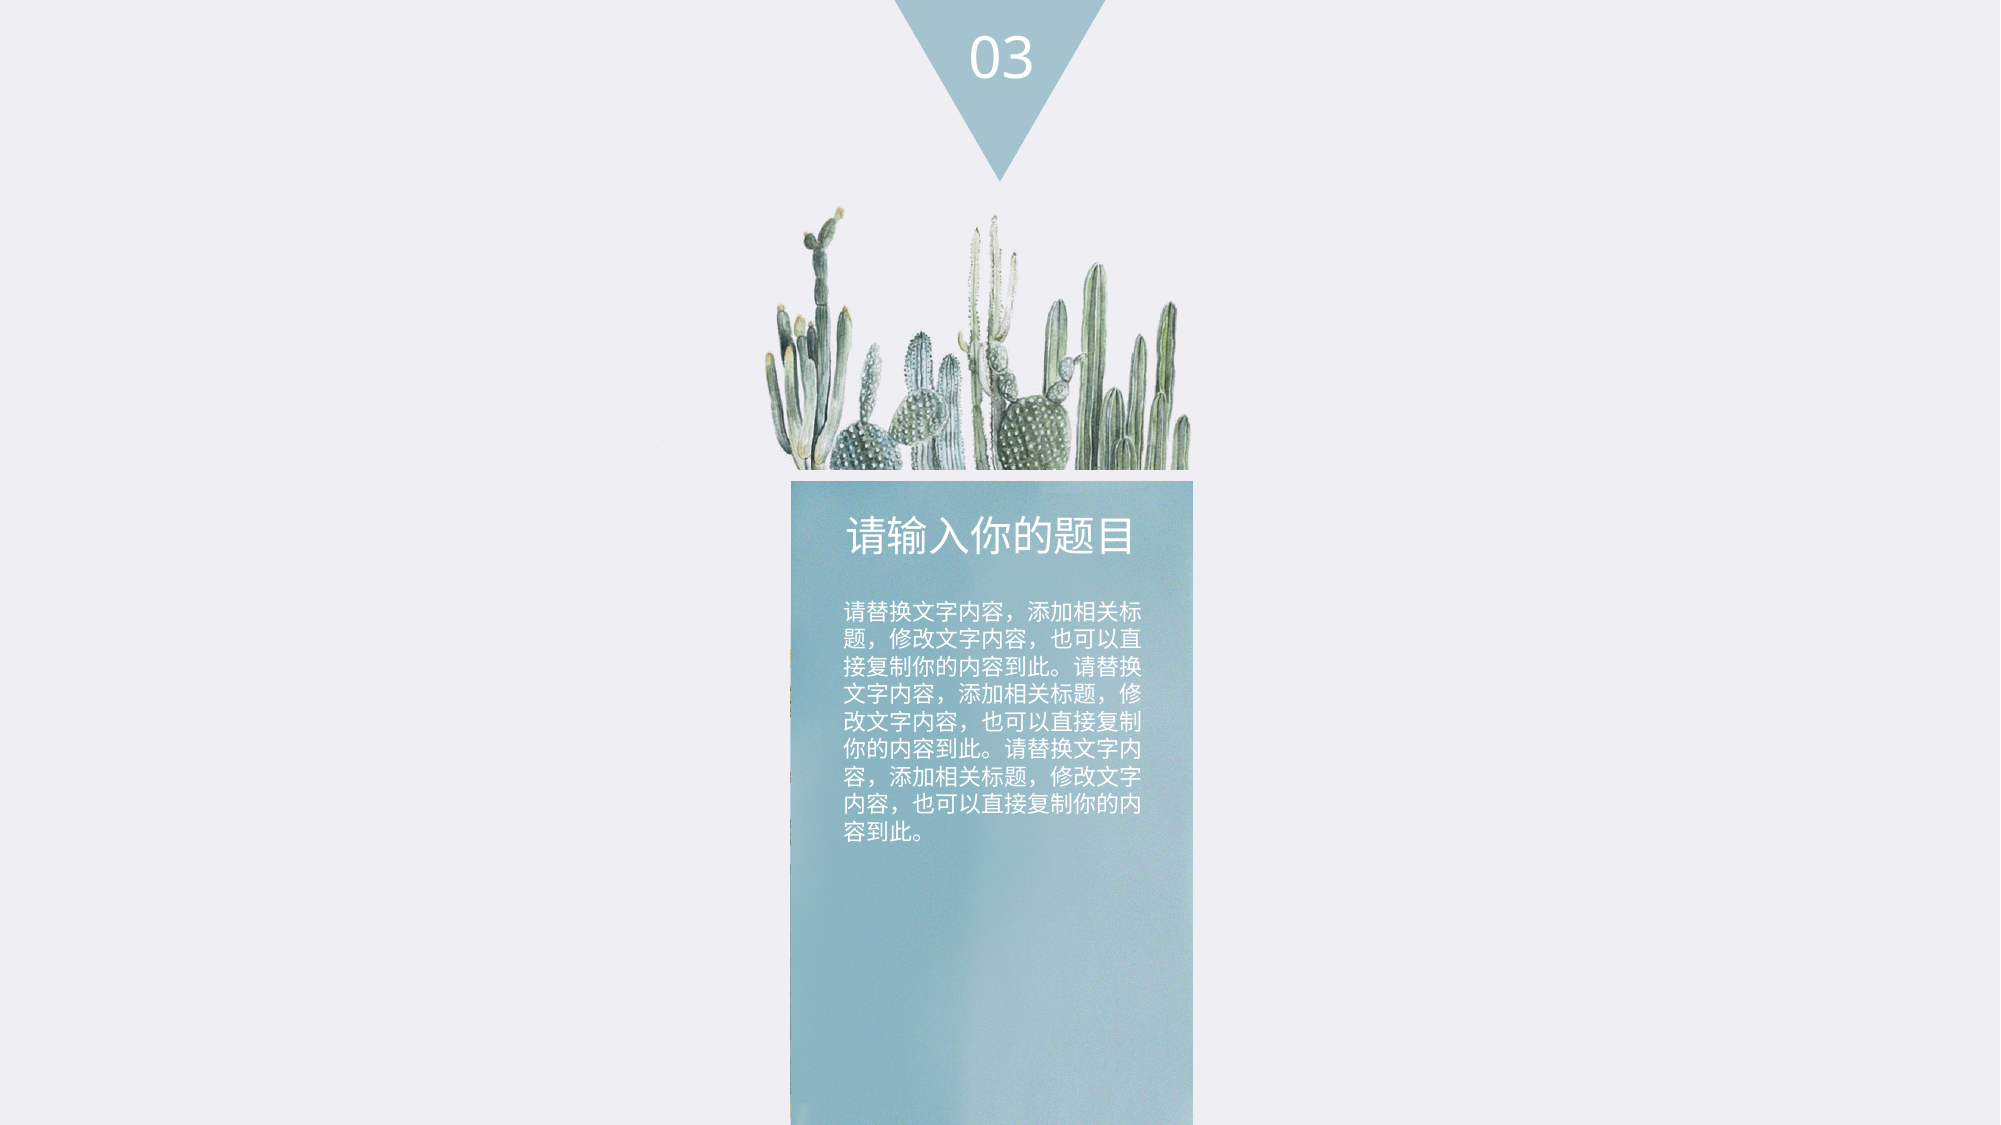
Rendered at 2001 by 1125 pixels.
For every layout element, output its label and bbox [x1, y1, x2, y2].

picture [790, 481, 1193, 1125]
text_box [894, 0, 1106, 182]
picture [641, 148, 1359, 470]
